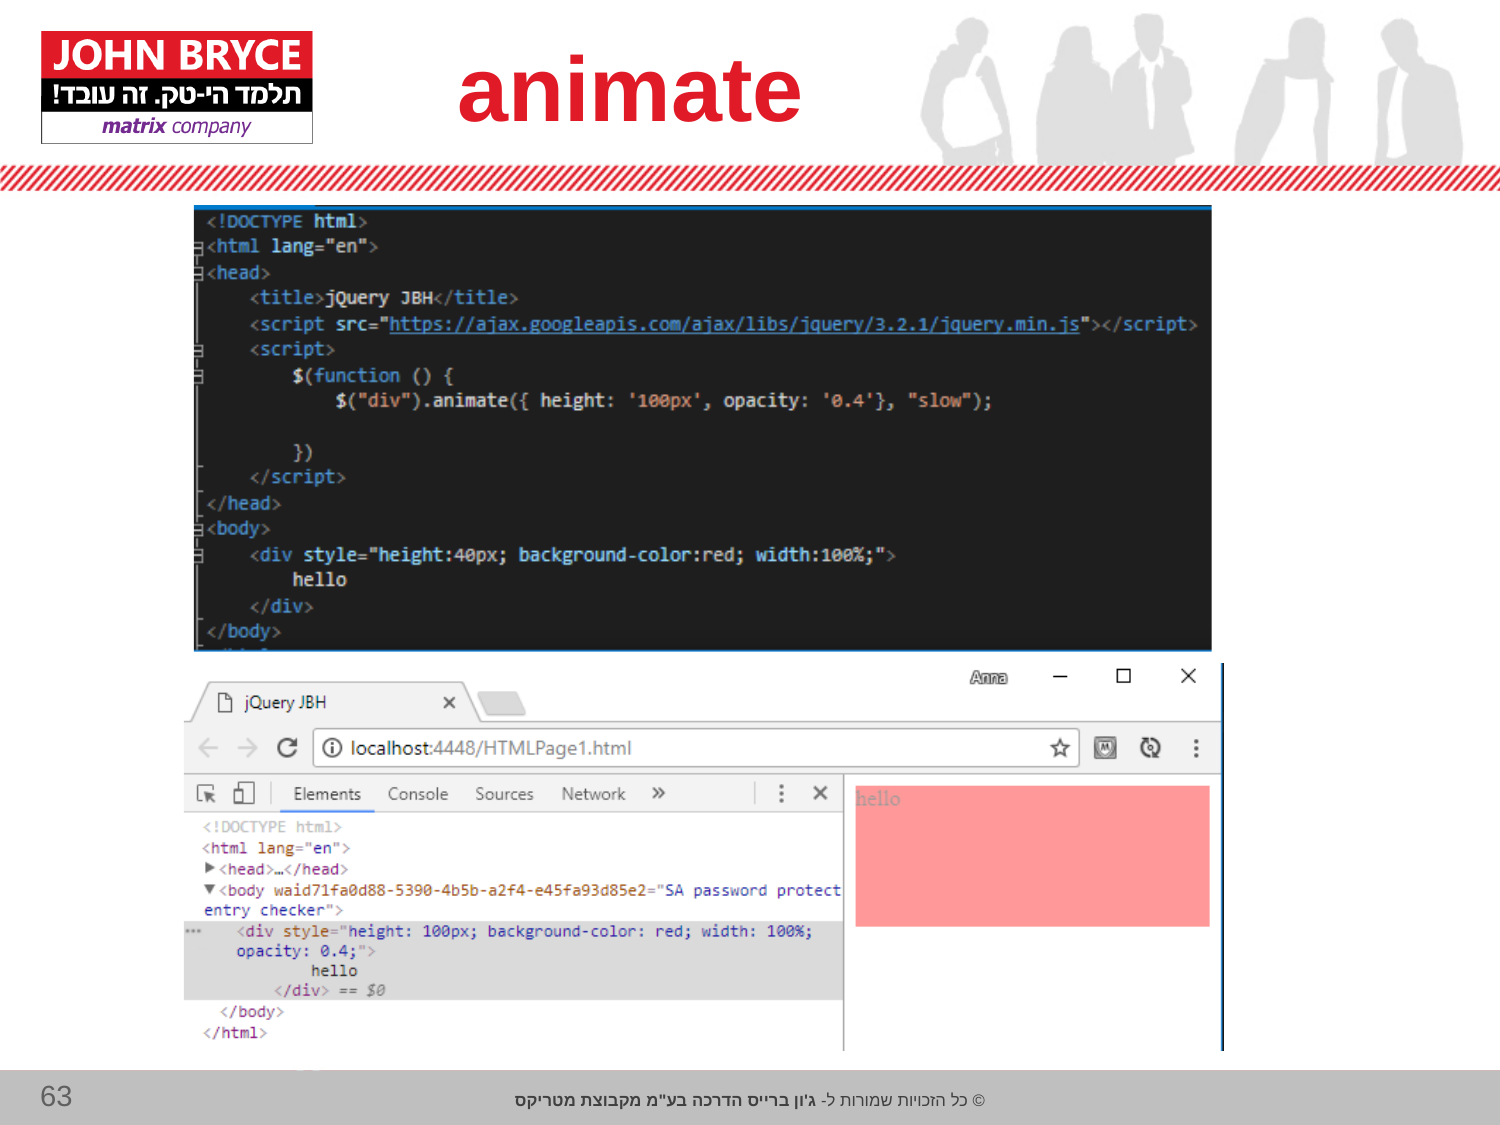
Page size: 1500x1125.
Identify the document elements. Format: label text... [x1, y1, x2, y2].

title animate [442, 21, 1483, 149]
picture [0, 0, 1500, 1070]
